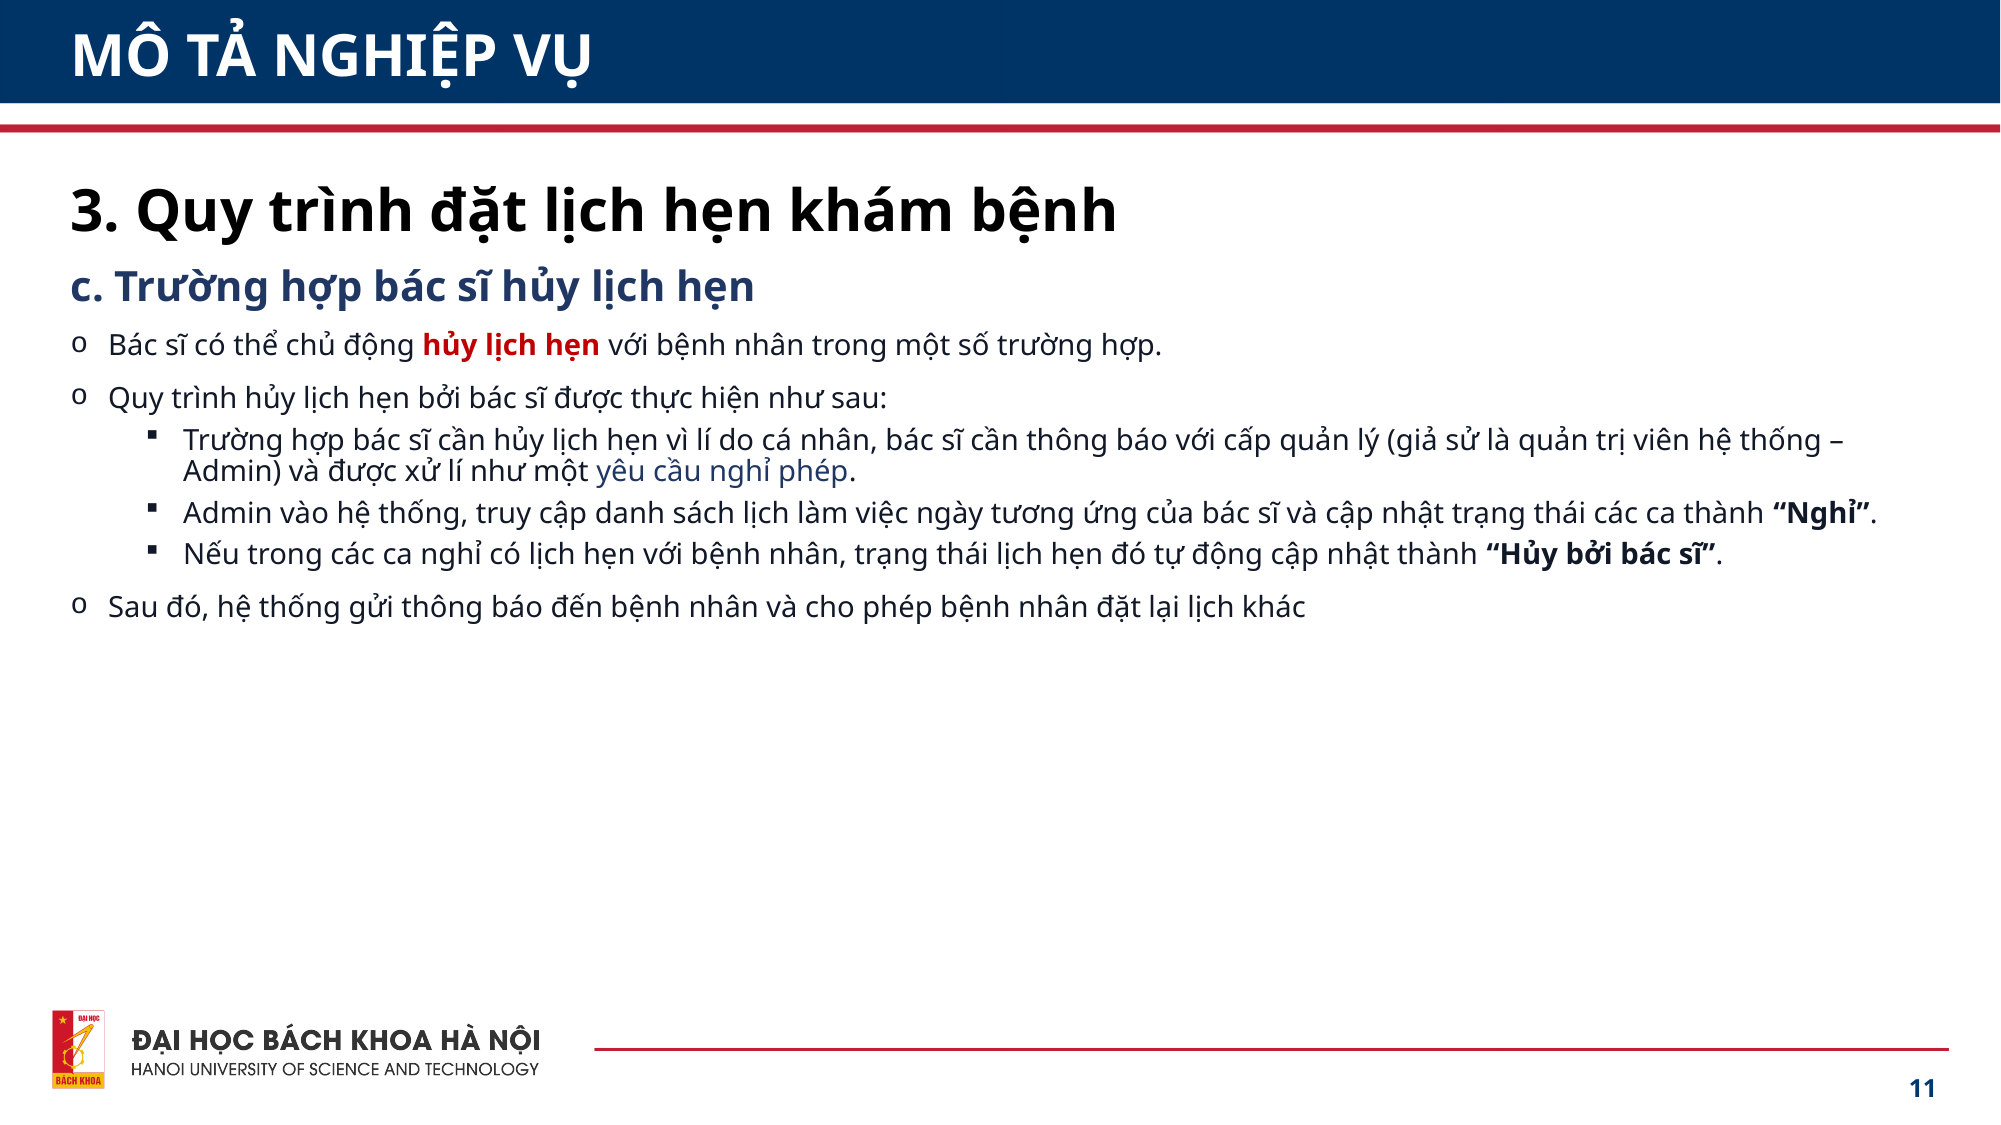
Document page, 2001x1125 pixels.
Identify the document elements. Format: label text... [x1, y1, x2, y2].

slide_number 11 [1502, 1065, 1953, 1125]
picture [0, 0, 2001, 1125]
list 3. Quy trình đặt lịch hẹn khám bệnh c. Trường hợp bác sĩ hủy lịch hẹn Bác sĩ có thể chủ động hủy lịch hẹn với bệnh nhân trong một số trường hợp. Quy trình hủy lịch hẹn bởi bác sĩ được thực hiện như sau: Trường hợp bác sĩ cần hủy lịch hẹn vì lí do cá nhân, bác sĩ cần thông báo với cấp quản lý (giả sử là quản trị viên hệ thống – Admin) và được xử lí như một yêu cầu nghỉ phép. Admin vào hệ thống, truy cập danh sách lịch làm việc ngày tương ứng của bác sĩ và cập nhật trạng thái các ca thành “Nghỉ”. Nếu trong các ca nghỉ có lịch hẹn với bệnh nhân, trạng thái lịch hẹn đó tự động cập nhật thành “Hủy bởi bác sĩ”. Sau đó, hệ thống gửi thông báo đến bệnh nhân và cho phép bệnh nhân đặt lại lịch khác [55, 173, 1945, 979]
title MÔ TẢ NGHIỆP VỤ [55, 18, 1945, 90]
